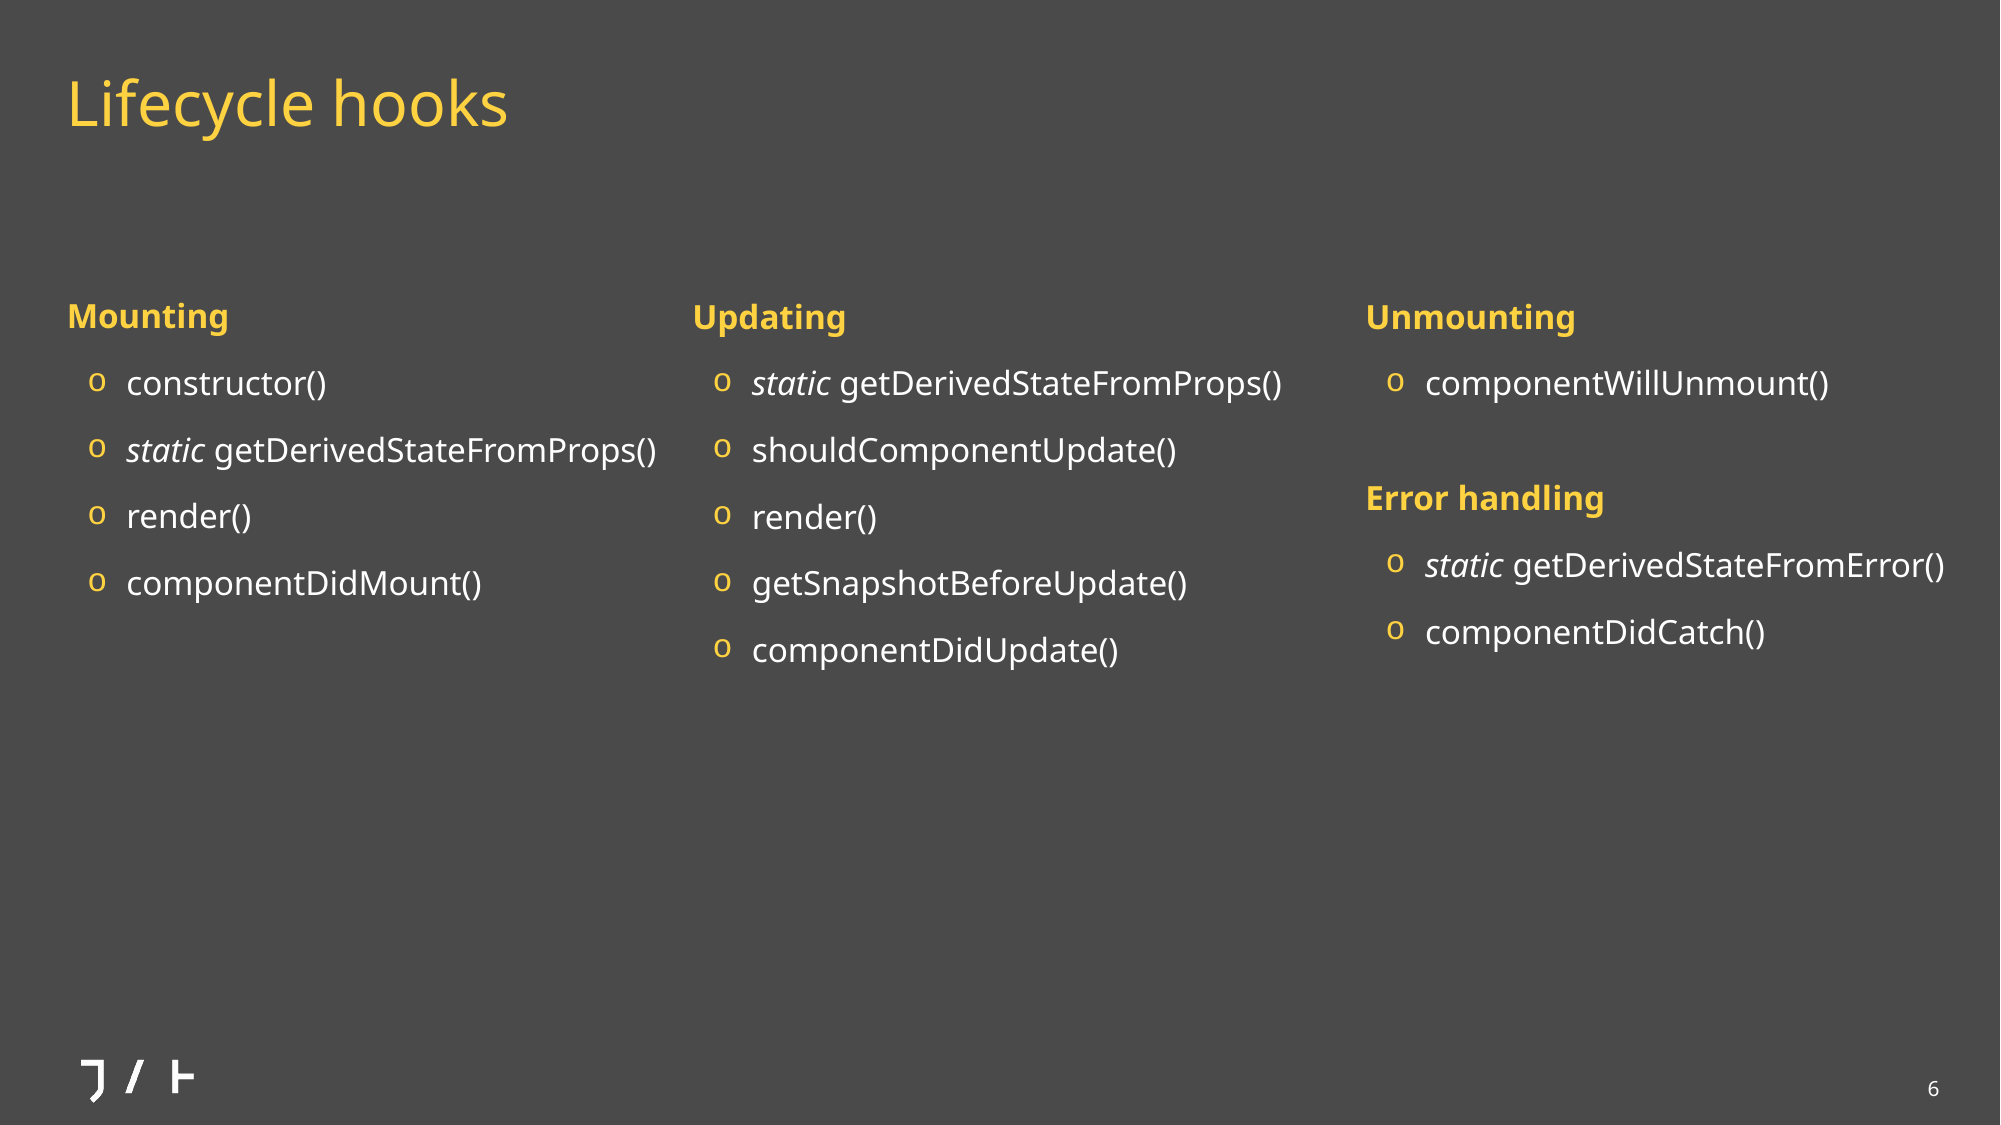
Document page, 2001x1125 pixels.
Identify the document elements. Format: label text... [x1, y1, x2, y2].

text_box Updating static getDerivedStateFromProps() shouldComponentUpdate() render() getSnapshotBeforeUpdate() componentDidUpdate() [692, 261, 1307, 741]
picture [66, 1041, 205, 1115]
title Lifecycle hooks [66, 55, 1904, 157]
list Mounting constructor() static getDerivedStateFromProps() render() componentDidMount() [66, 261, 681, 625]
text_box Error handling static getDerivedStateFromError() componentDidCatch() [1365, 443, 1980, 671]
slide_number 6 [1903, 1070, 1963, 1110]
text_box Unmounting componentWillUnmount() [1365, 261, 1980, 443]
